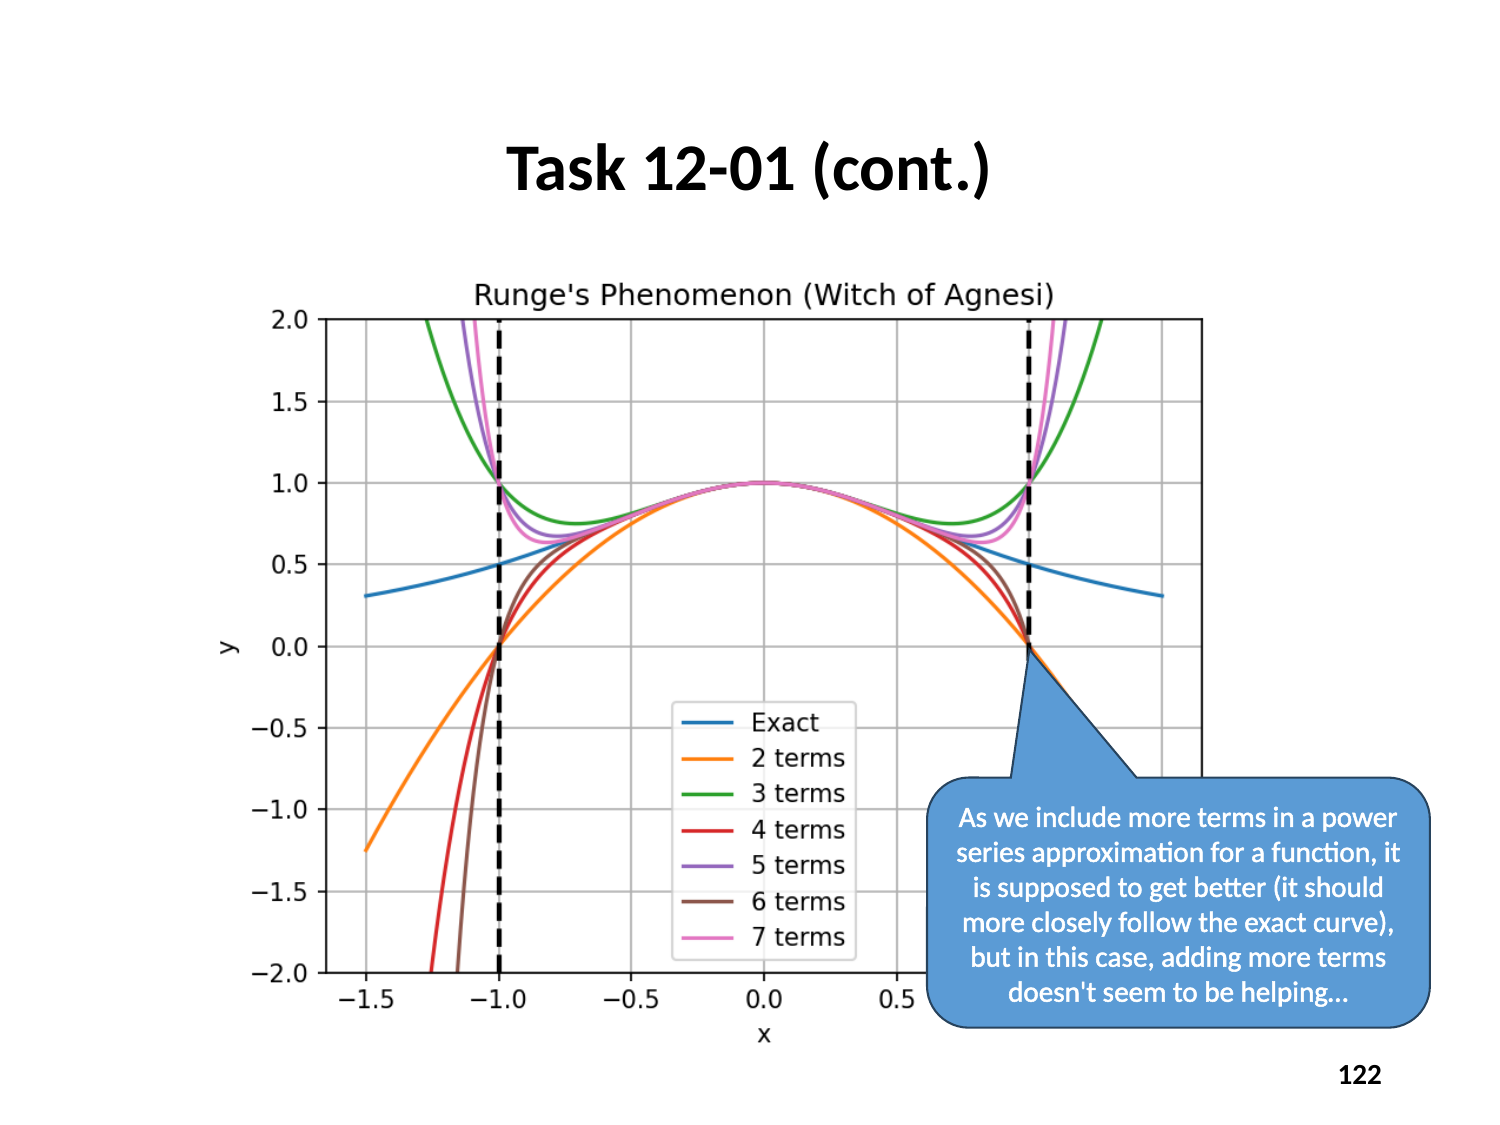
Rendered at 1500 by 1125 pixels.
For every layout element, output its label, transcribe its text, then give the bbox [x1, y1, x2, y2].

text_box As we include more terms in a power series approximation for a function, it is supposed to get better (it should more closely follow the exact curve), but in this case, adding more terms doesn't seem to be helping… [1315, 776, 1431, 1029]
title Task 12-01 (cont.) [103, 59, 1397, 278]
picture [185, 218, 1315, 1066]
slide_number 122 [1059, 1042, 1397, 1103]
